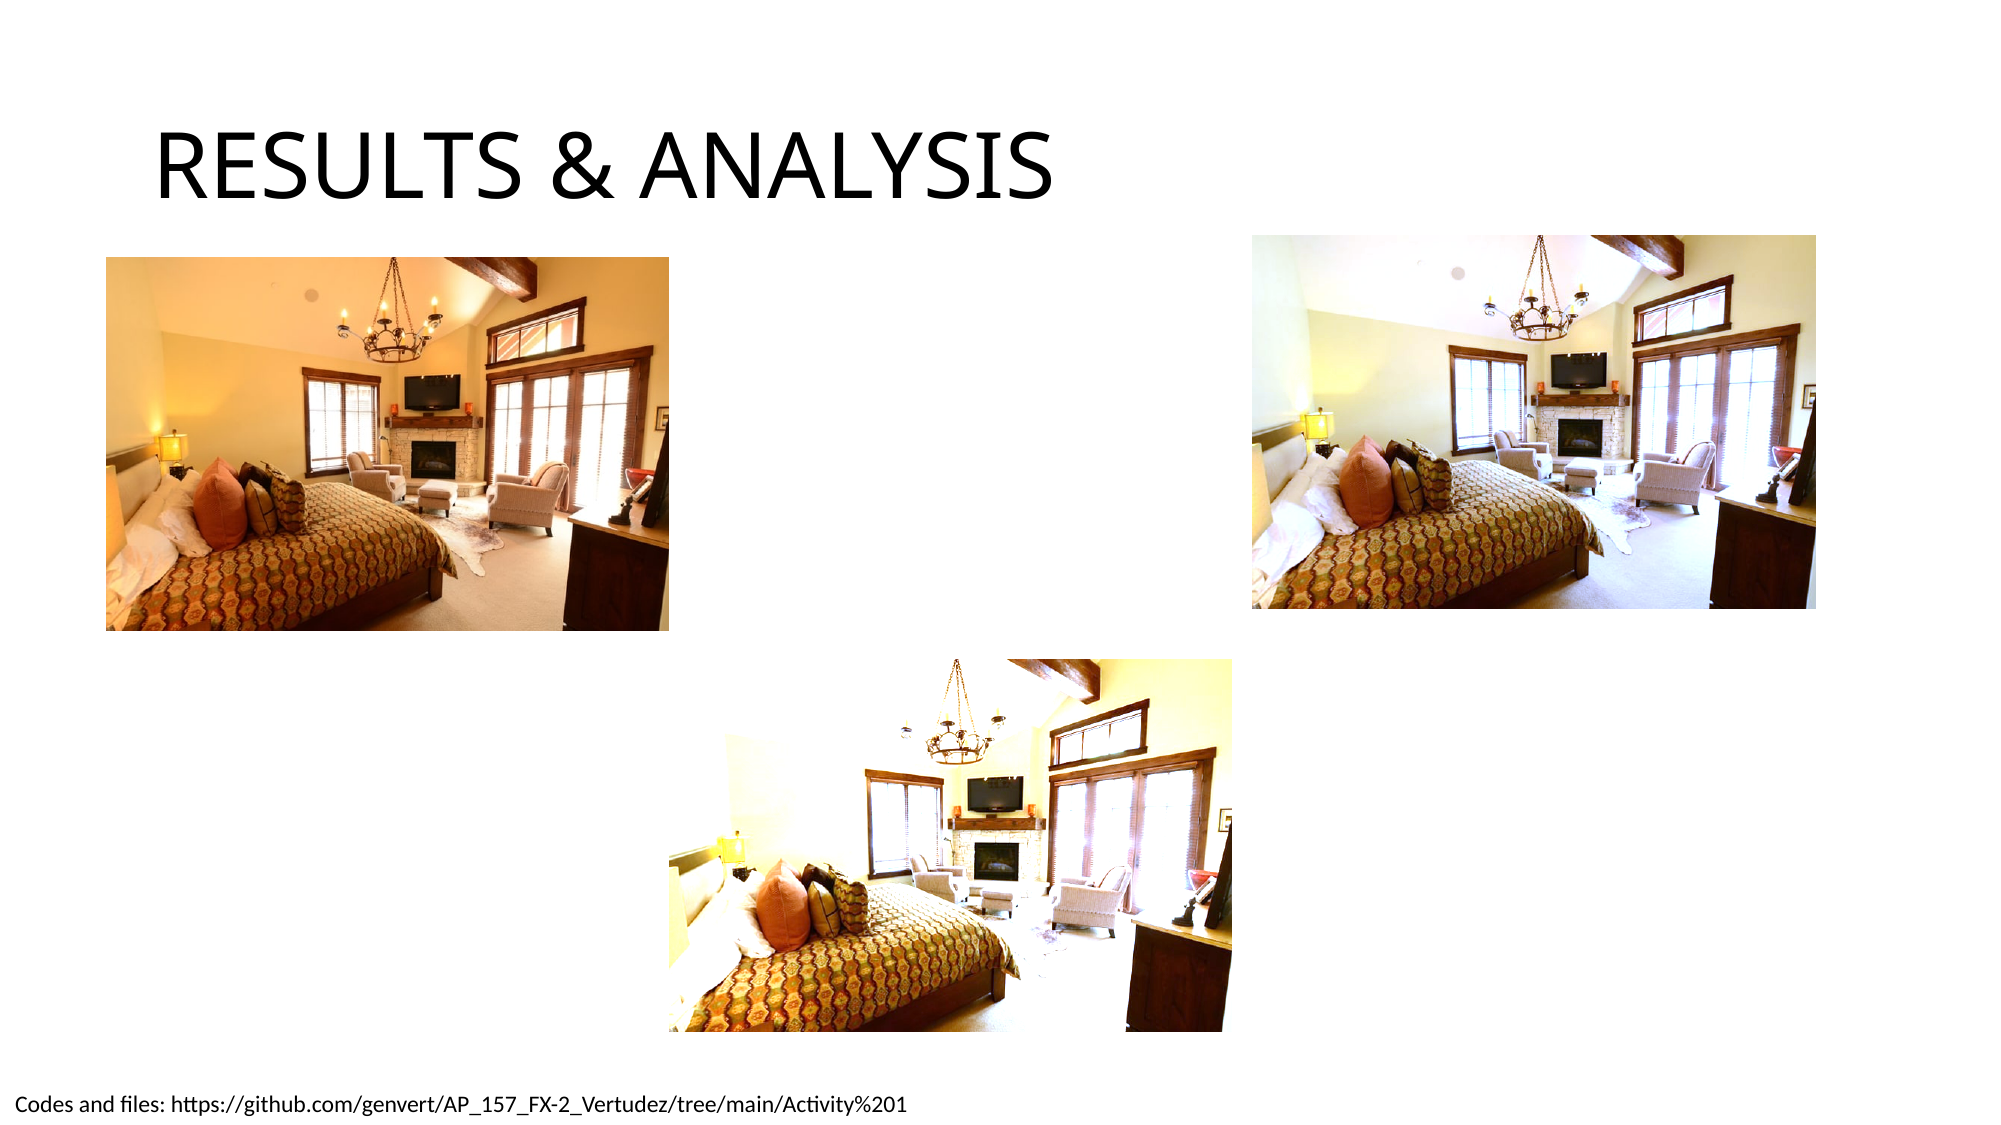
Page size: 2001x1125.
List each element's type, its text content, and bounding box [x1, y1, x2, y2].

picture [106, 257, 670, 631]
title RESULTS & ANALYSIS [137, 59, 1863, 278]
picture [669, 659, 1232, 1032]
text_box Codes and files: https://github.com/genvert/AP_157_FX-2_Vertudez/tree/main/Activity%201 [0, 1084, 2000, 1125]
picture [1252, 235, 1816, 609]
